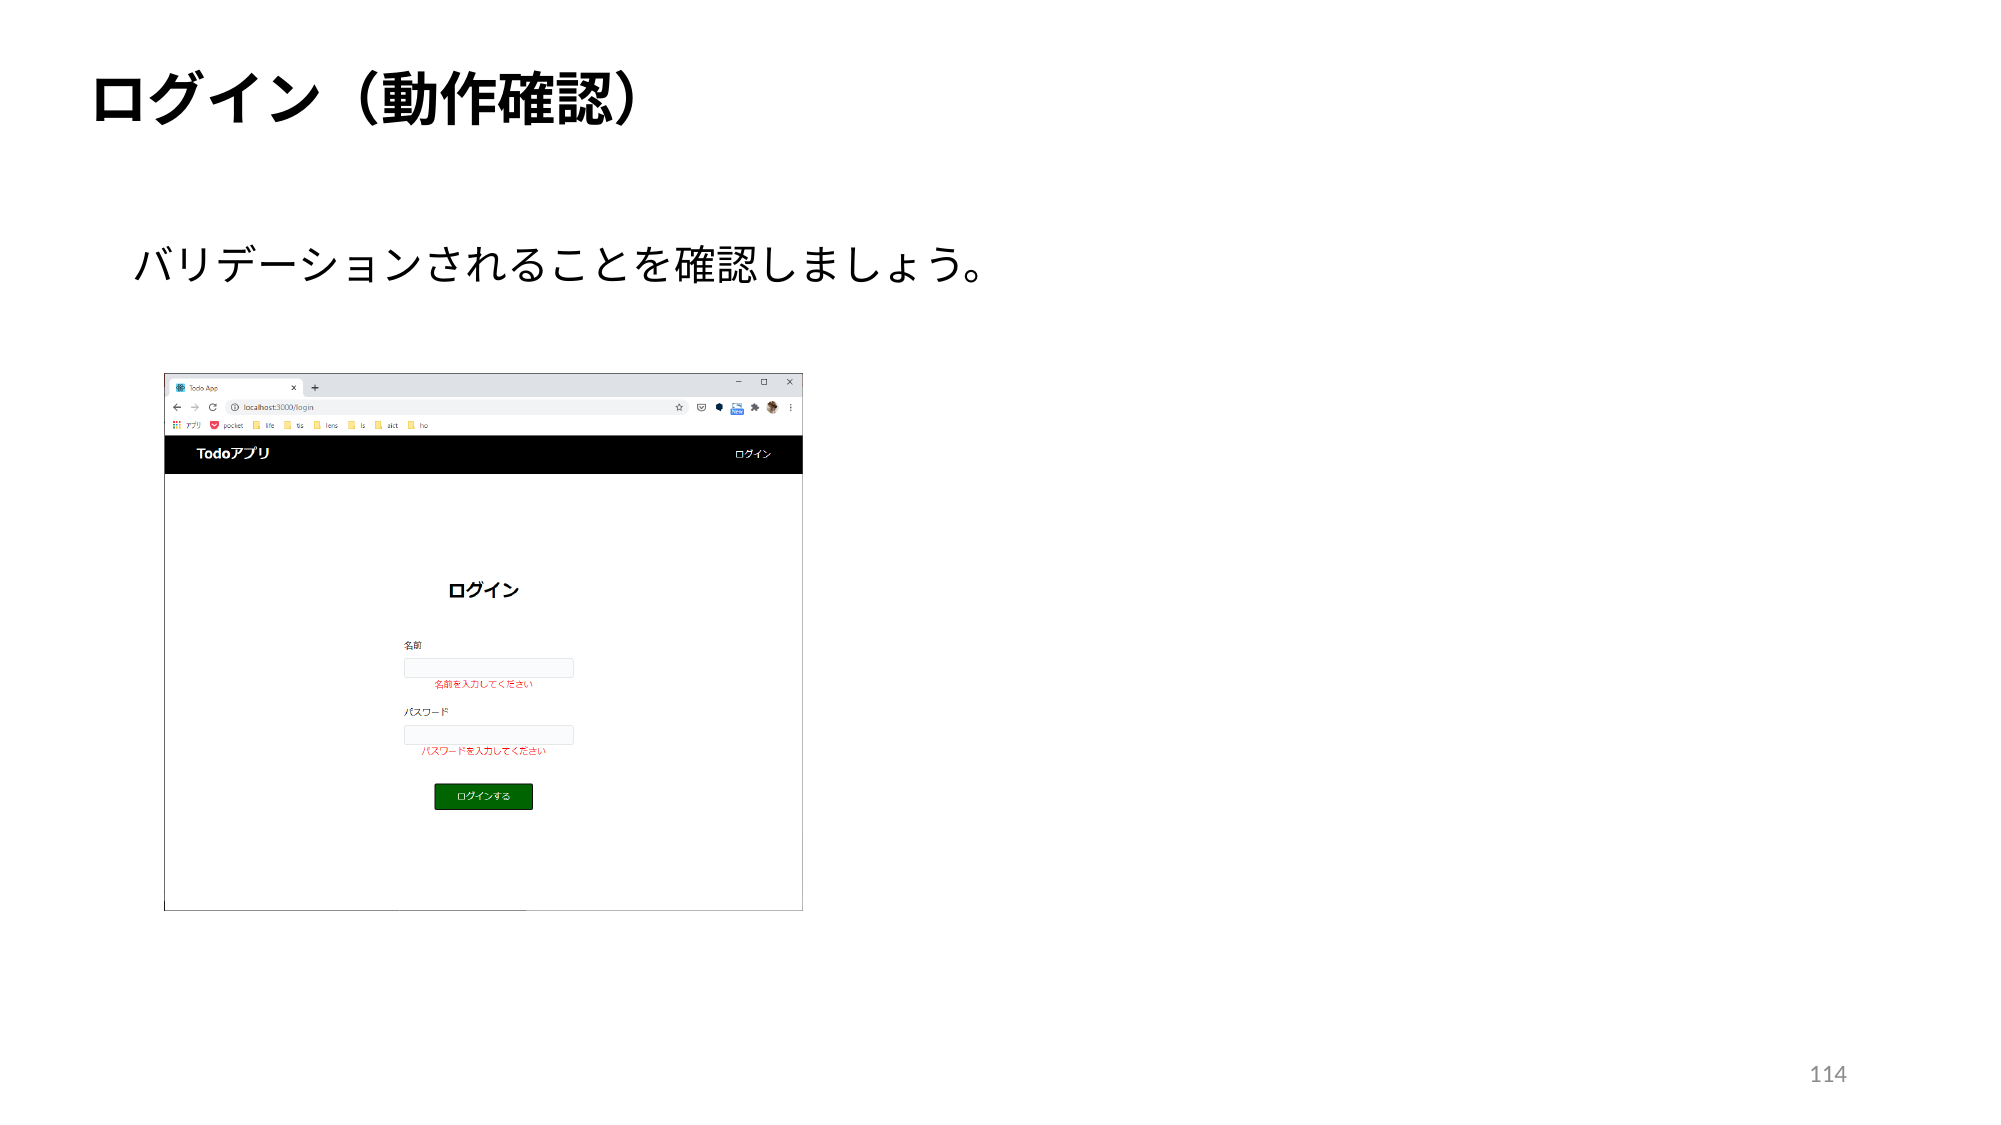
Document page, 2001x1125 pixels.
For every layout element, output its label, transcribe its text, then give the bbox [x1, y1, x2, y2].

text_box バリデーションされることを確認しましょう。 [117, 214, 1904, 963]
picture [164, 373, 803, 911]
text_box ログイン（動作確認） [74, 54, 1454, 140]
slide_number 114 [1412, 1042, 1863, 1103]
